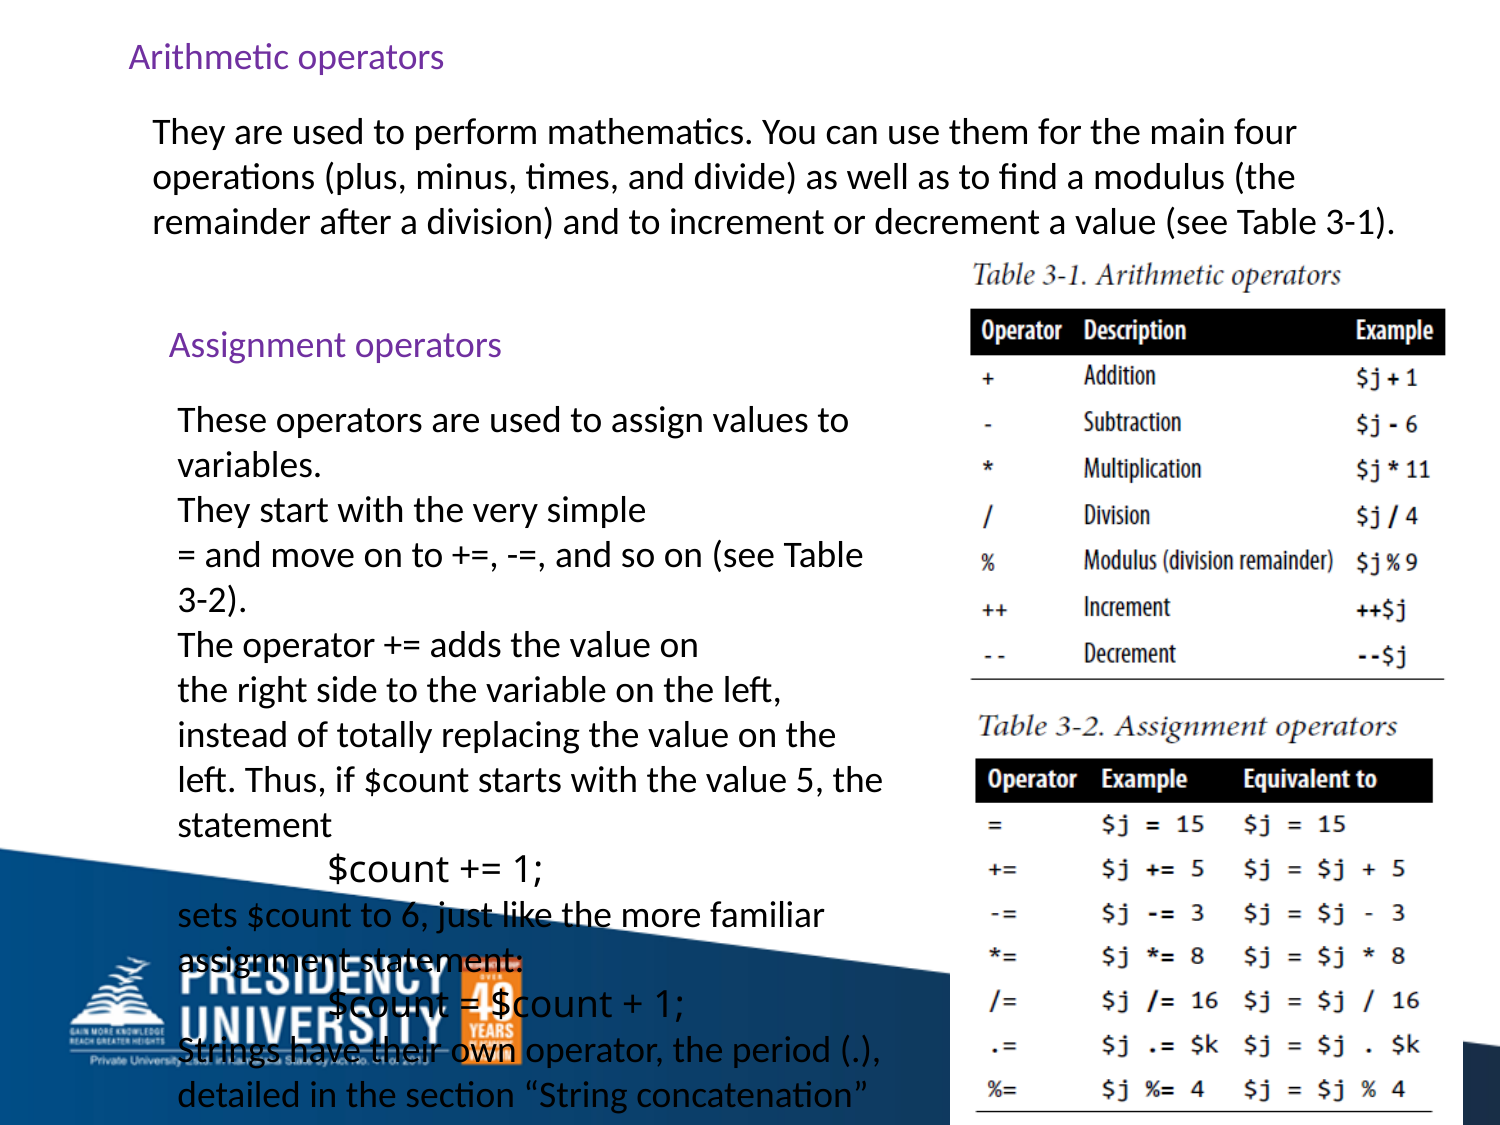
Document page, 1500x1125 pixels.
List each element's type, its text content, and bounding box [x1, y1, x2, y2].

text_box Assignment operators [154, 312, 518, 373]
text_box These operators are used to assign values to variables. They start with the very simple = and move on to +=, -=, and so on (see Table 3-2). The operator += adds the value on the right side to the variable on the left, instead of totally replacing the value on the left. Thus, if $count starts with the value 5, the statement $count += 1; sets $count to 6, just like the more familiar assignment statement: $count = $count + 1; Strings have their own operator, the period (.), detailed in the section “String concatenation” [162, 387, 913, 1123]
text_box They are used to perform mathematics. You can use them for the main four operations (plus, minus, times, and divide) as well as to find a modulus (the remainder after a division) and to increment or decrement a value (see Table 3-1). [137, 99, 1438, 250]
text_box Arithmetic operators [113, 24, 460, 85]
picture [949, 249, 1466, 688]
picture [0, 699, 1500, 1125]
